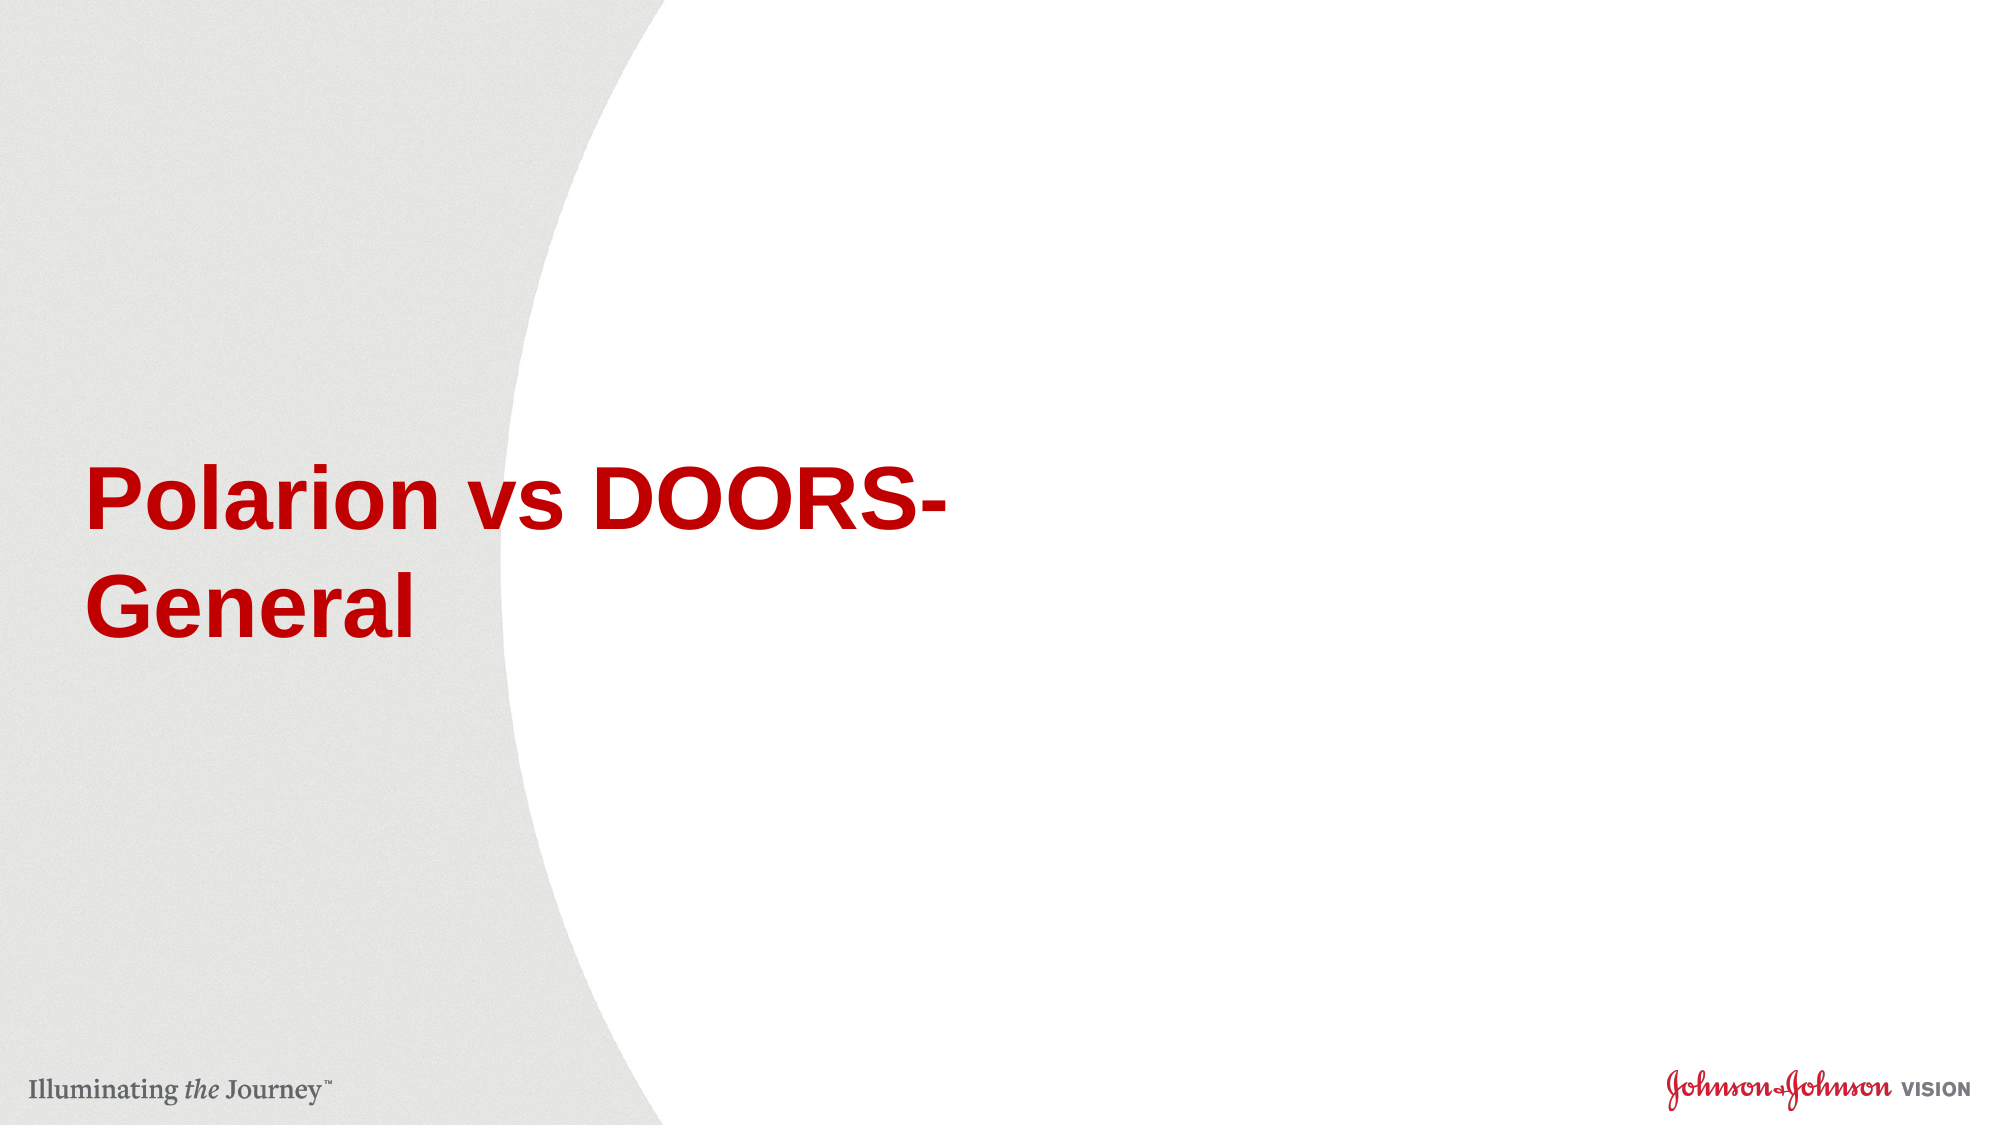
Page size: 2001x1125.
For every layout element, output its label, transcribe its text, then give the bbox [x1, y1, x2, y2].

picture [0, 0, 667, 1125]
title Polarion vs DOORS- General [69, 283, 1025, 663]
picture [1665, 1067, 1972, 1113]
